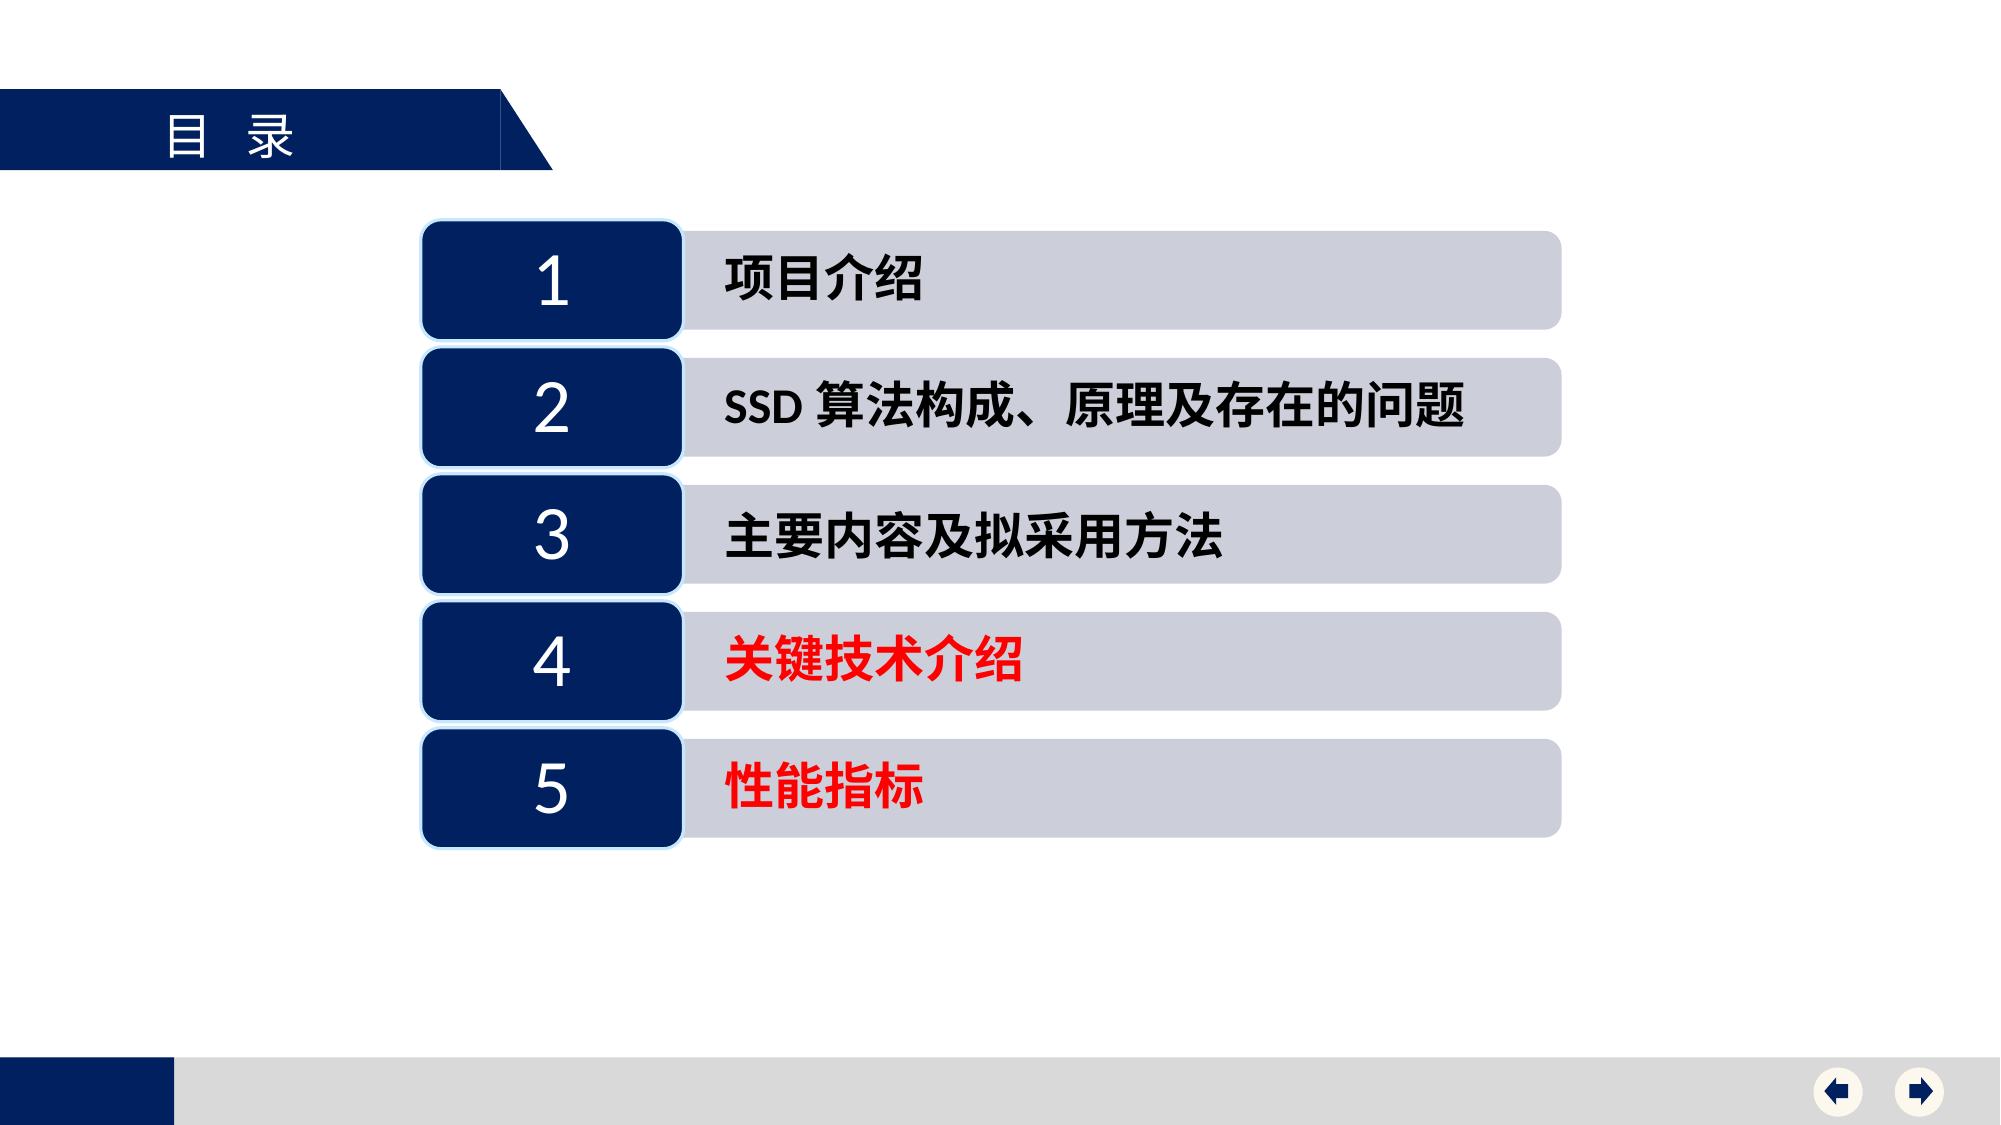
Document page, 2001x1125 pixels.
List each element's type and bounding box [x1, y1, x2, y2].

text_box [1894, 1067, 1944, 1117]
text_box [0, 89, 553, 173]
text_box [420, 346, 1561, 468]
text_box [420, 600, 1561, 722]
text_box [420, 727, 1561, 849]
text_box [1813, 1067, 1863, 1117]
text_box [420, 219, 1561, 341]
text_box [420, 473, 1561, 595]
